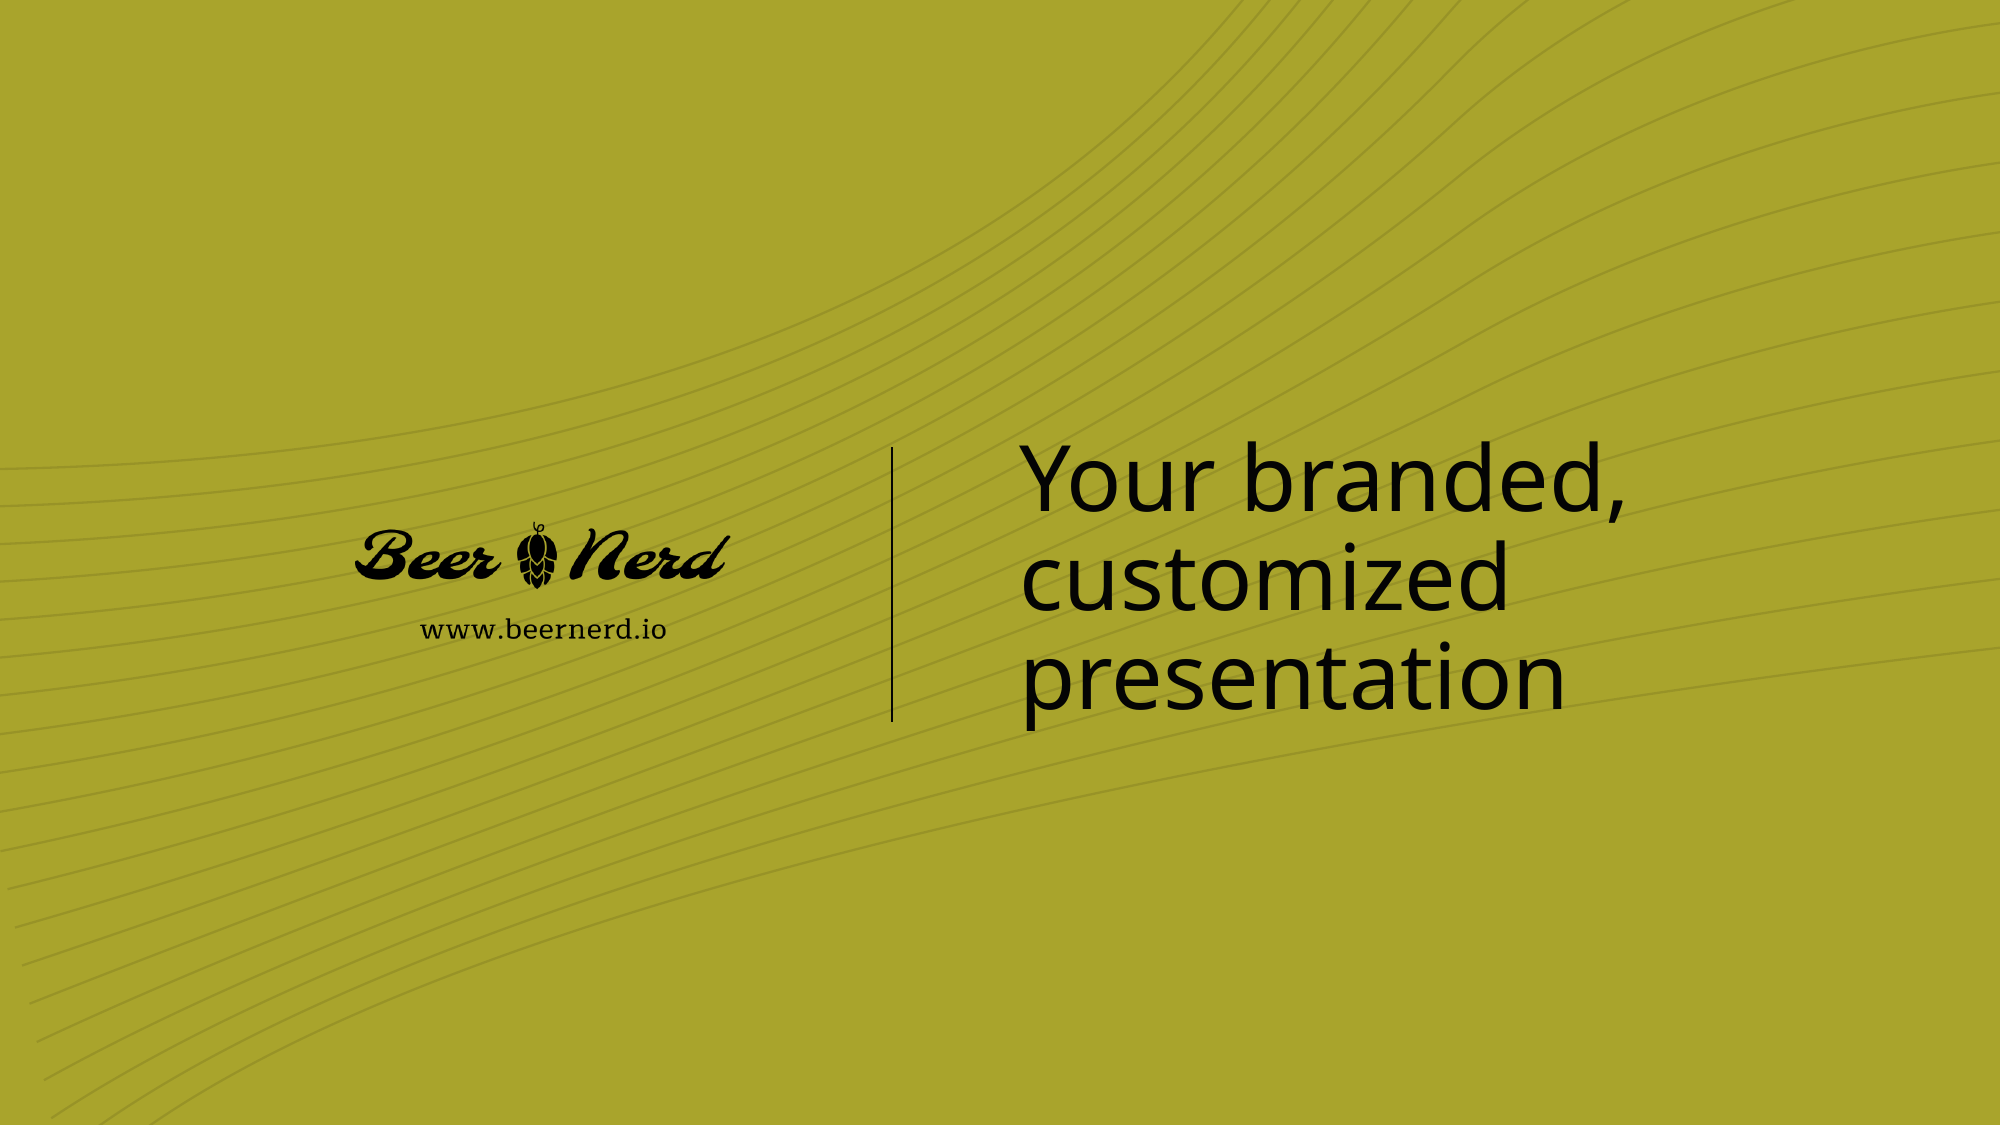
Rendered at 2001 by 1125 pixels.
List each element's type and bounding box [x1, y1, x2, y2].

text_box [0, 0, 2000, 1125]
picture [167, 298, 918, 862]
